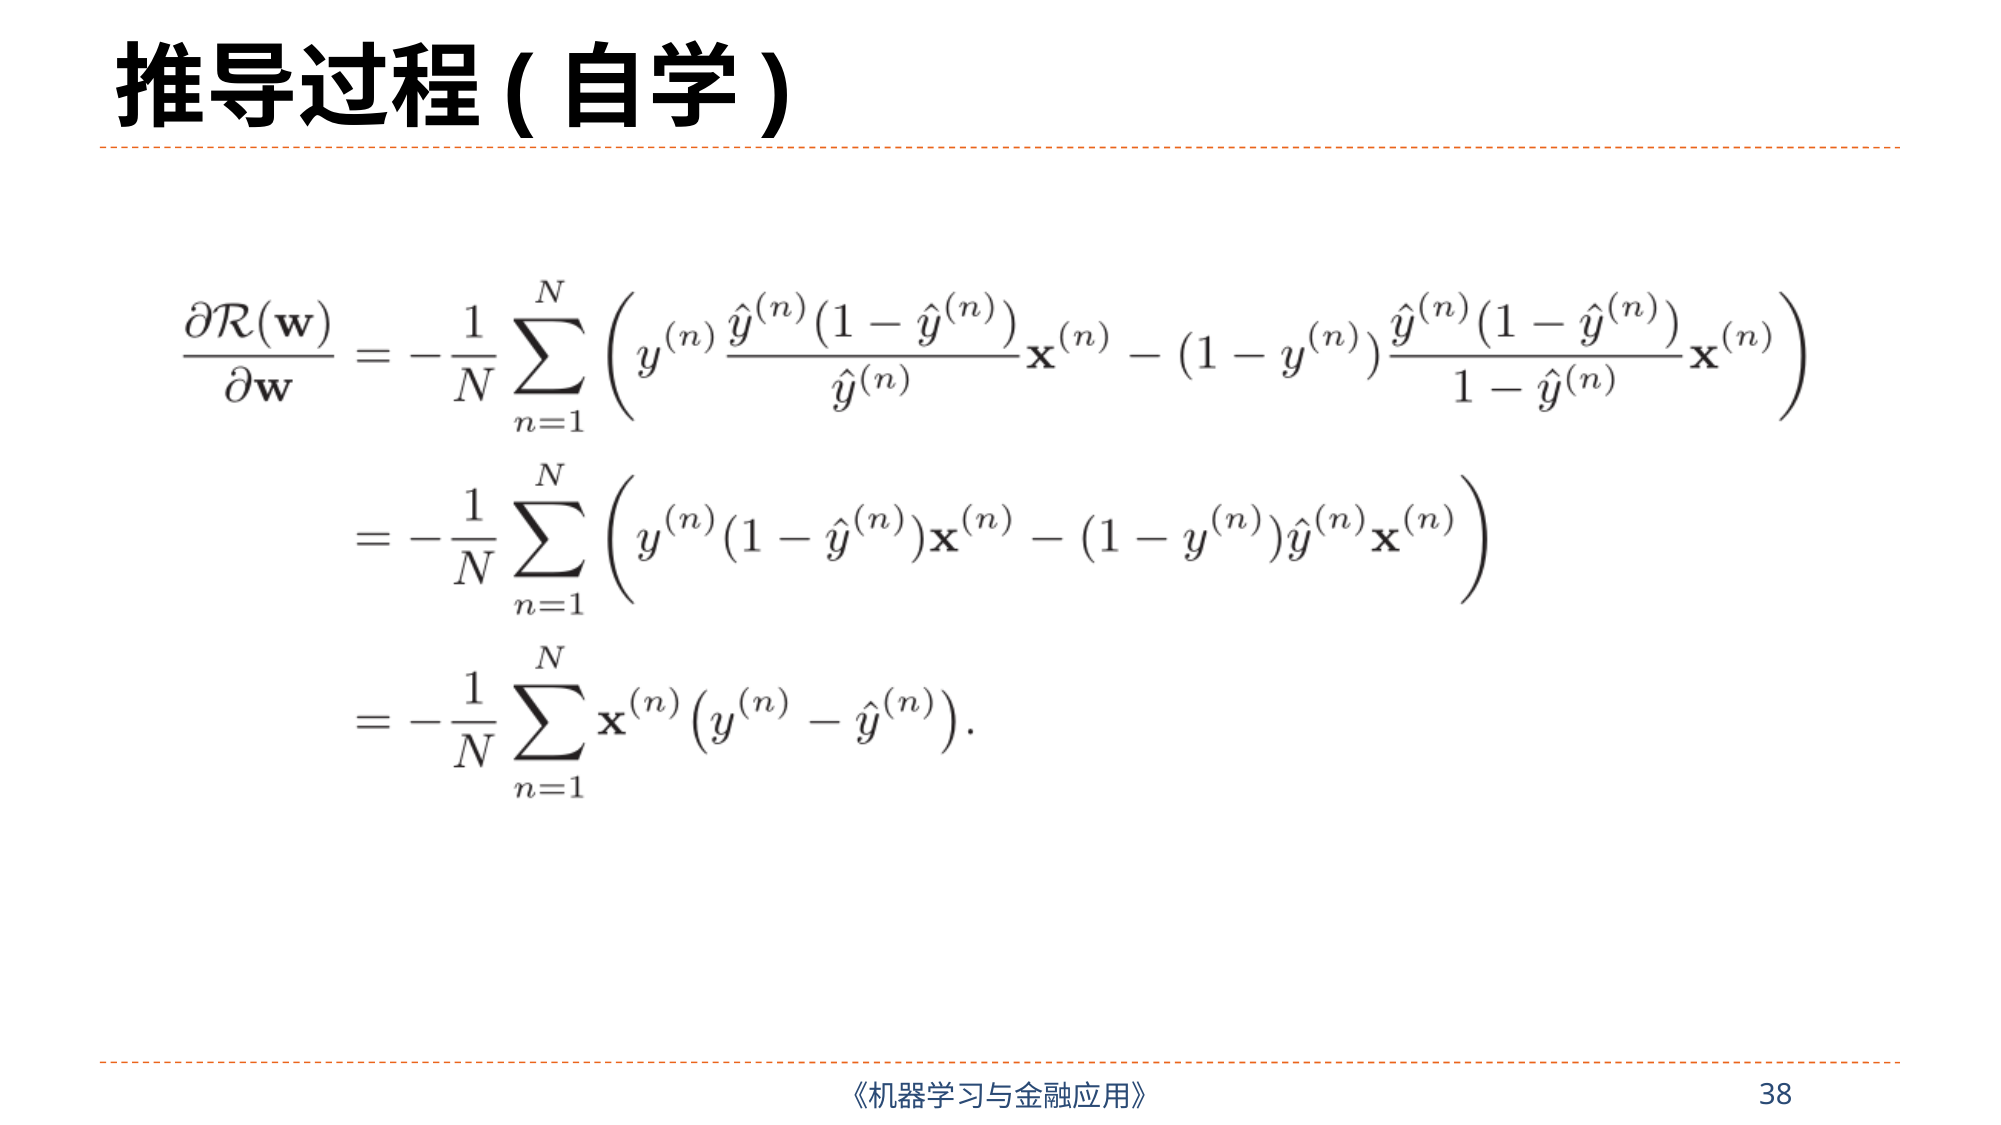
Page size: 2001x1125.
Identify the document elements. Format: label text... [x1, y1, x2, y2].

title 推导过程(自学) [99, 24, 1900, 146]
picture [166, 249, 1834, 826]
